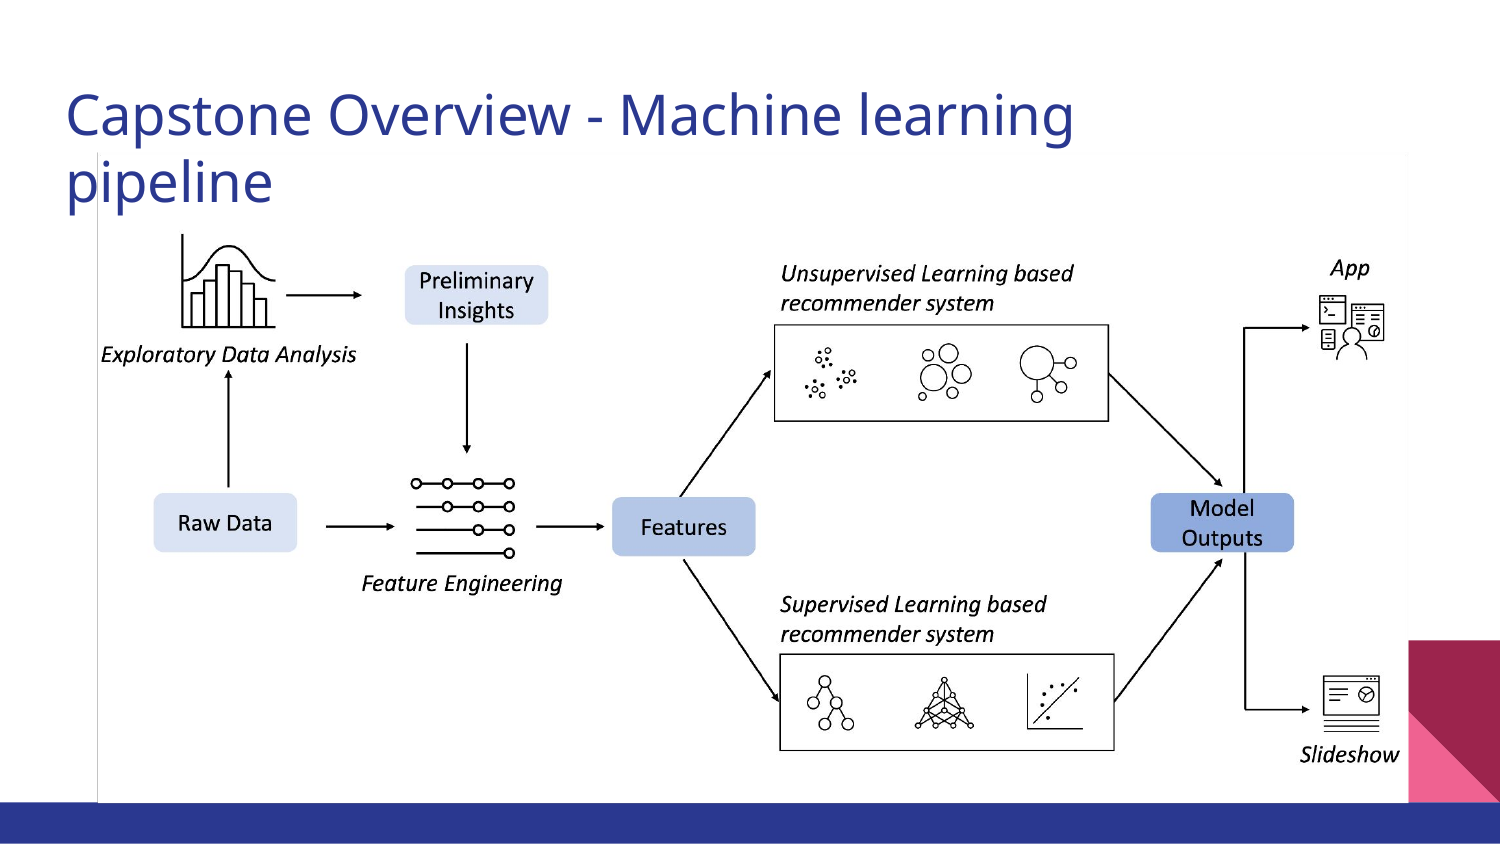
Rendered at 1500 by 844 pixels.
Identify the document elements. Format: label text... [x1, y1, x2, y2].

title Capstone Overview - Machine learning pipeline [63, 77, 1227, 150]
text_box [0, 151, 1500, 844]
